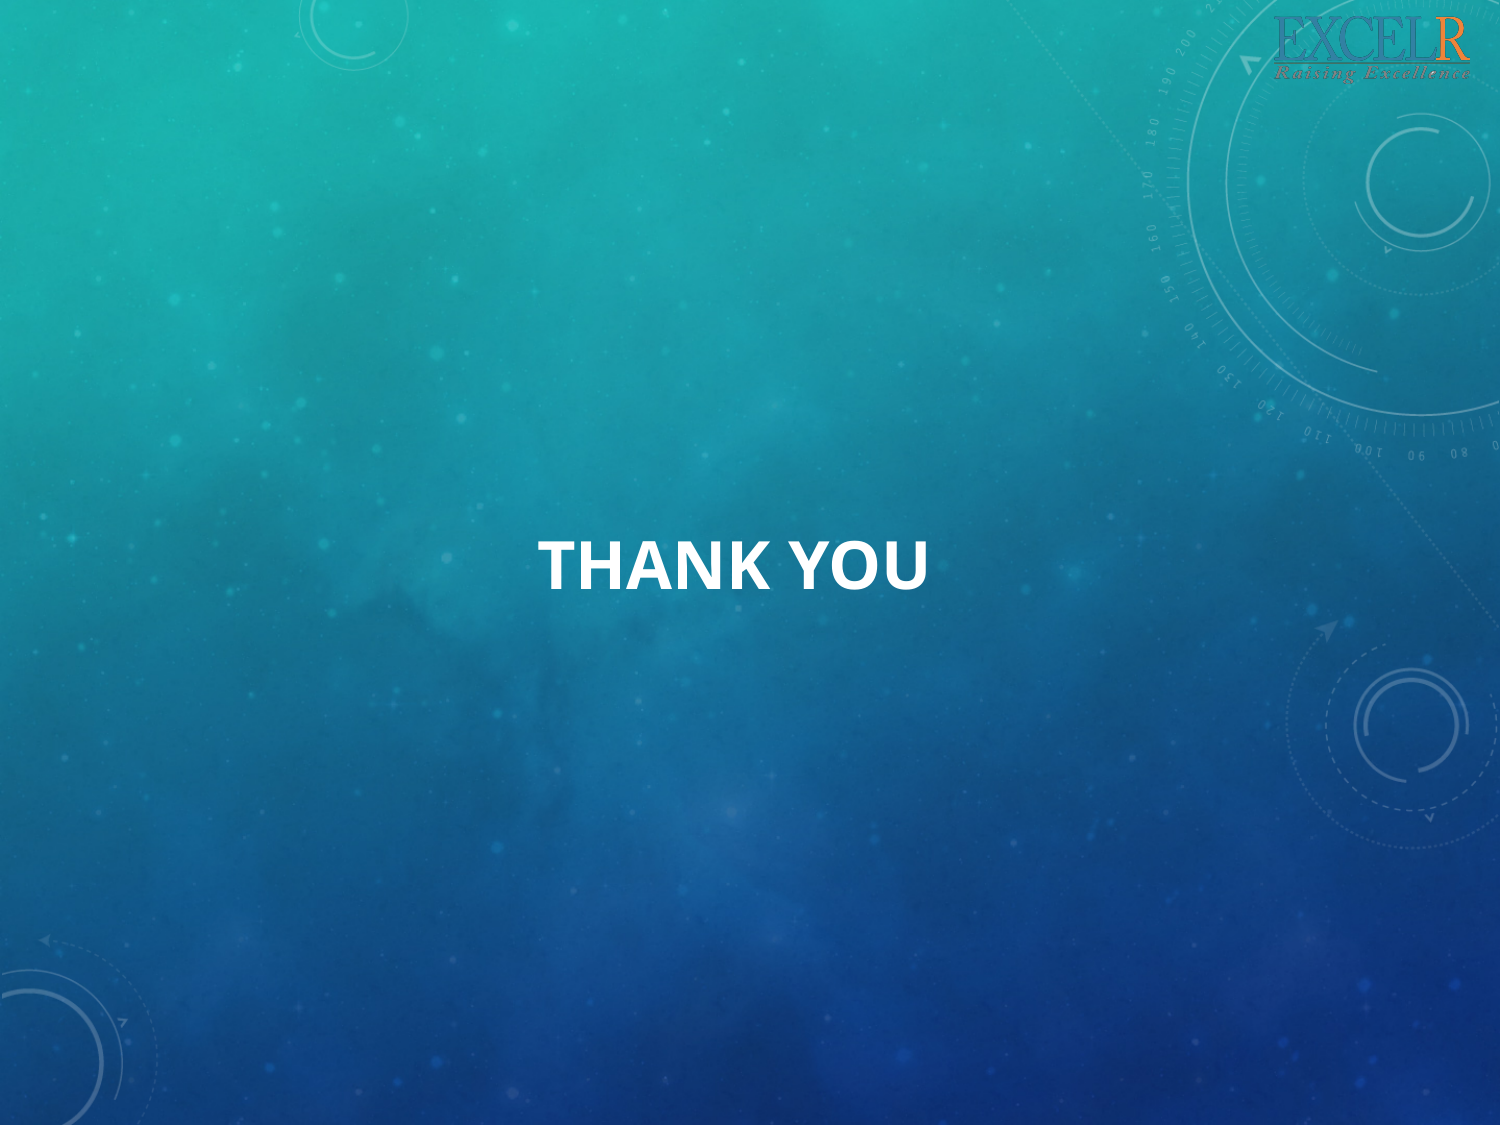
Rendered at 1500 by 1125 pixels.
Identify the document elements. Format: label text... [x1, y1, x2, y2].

title THANK YOU [97, 443, 1373, 682]
picture [0, 0, 1500, 1125]
